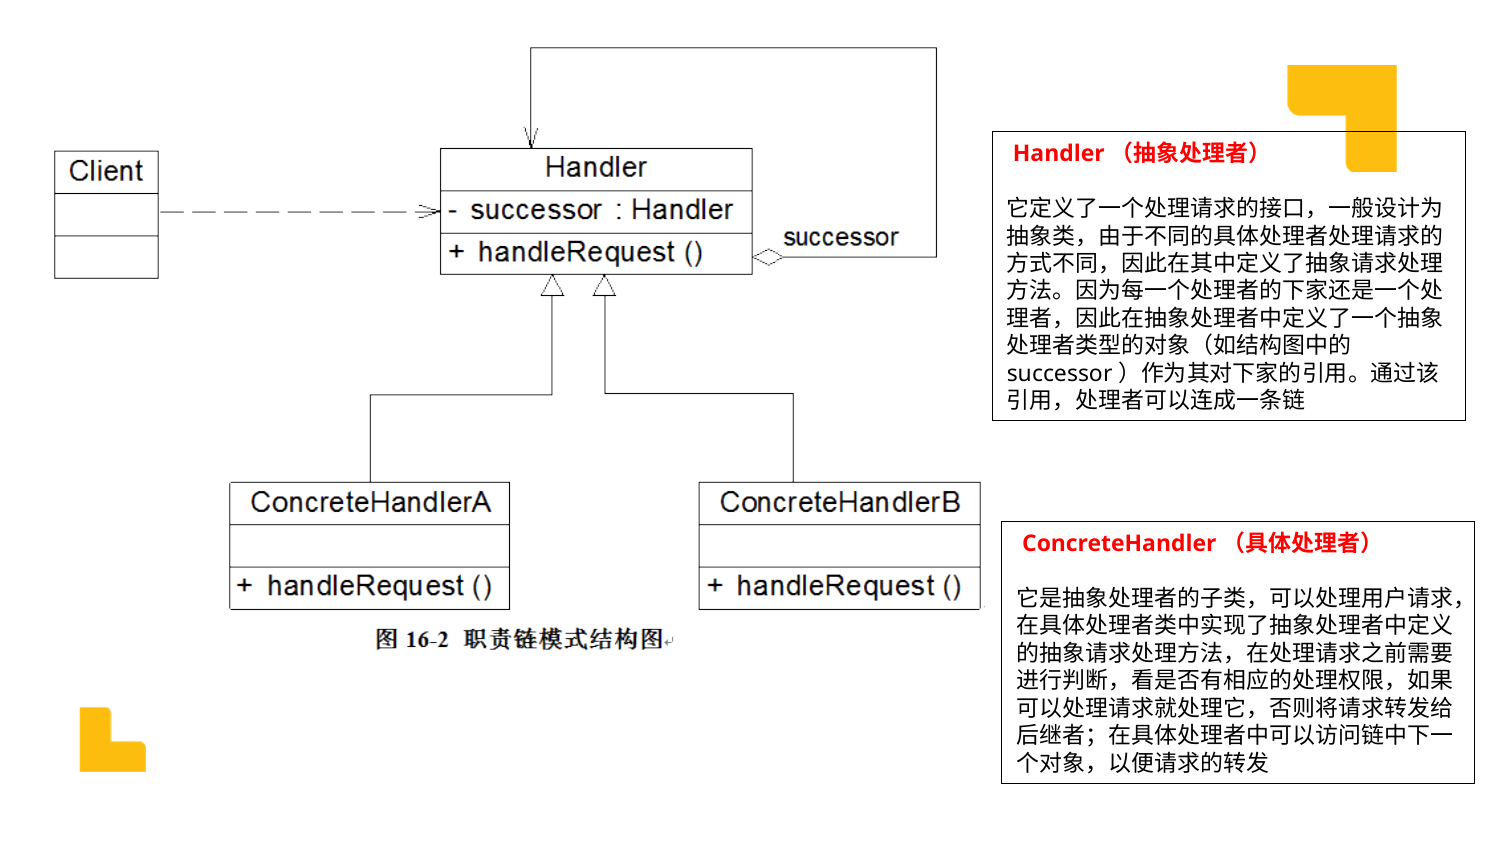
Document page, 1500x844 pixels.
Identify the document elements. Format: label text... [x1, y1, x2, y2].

picture [41, 42, 985, 654]
picture [1287, 65, 1397, 131]
text_box Handler（抽象处理者） 它定义了一个处理请求的接口，一般设计为抽象类，由于不同的具体处理者处理请求的方式不同，因此在其中定义了抽象请求处理方法。因为每一个处理者的下家还是一个处理者，因此在抽象处理者中定义了一个抽象处理者类型的对象（如结构图中的successor）作为其对下家的引用。通过该引用，处理者可以连成一条链 [992, 131, 1466, 421]
picture [80, 708, 145, 771]
text_box ConcreteHandler（具体处理者） 它是抽象处理者的子类，可以处理用户请求，在具体处理者类中实现了抽象处理者中定义的抽象请求处理方法，在处理请求之前需要进行判断，看是否有相应的处理权限，如果可以处理请求就处理它，否则将请求转发给后继者；在具体处理者中可以访问链中下一个对象，以便请求的转发 [1001, 521, 1475, 784]
